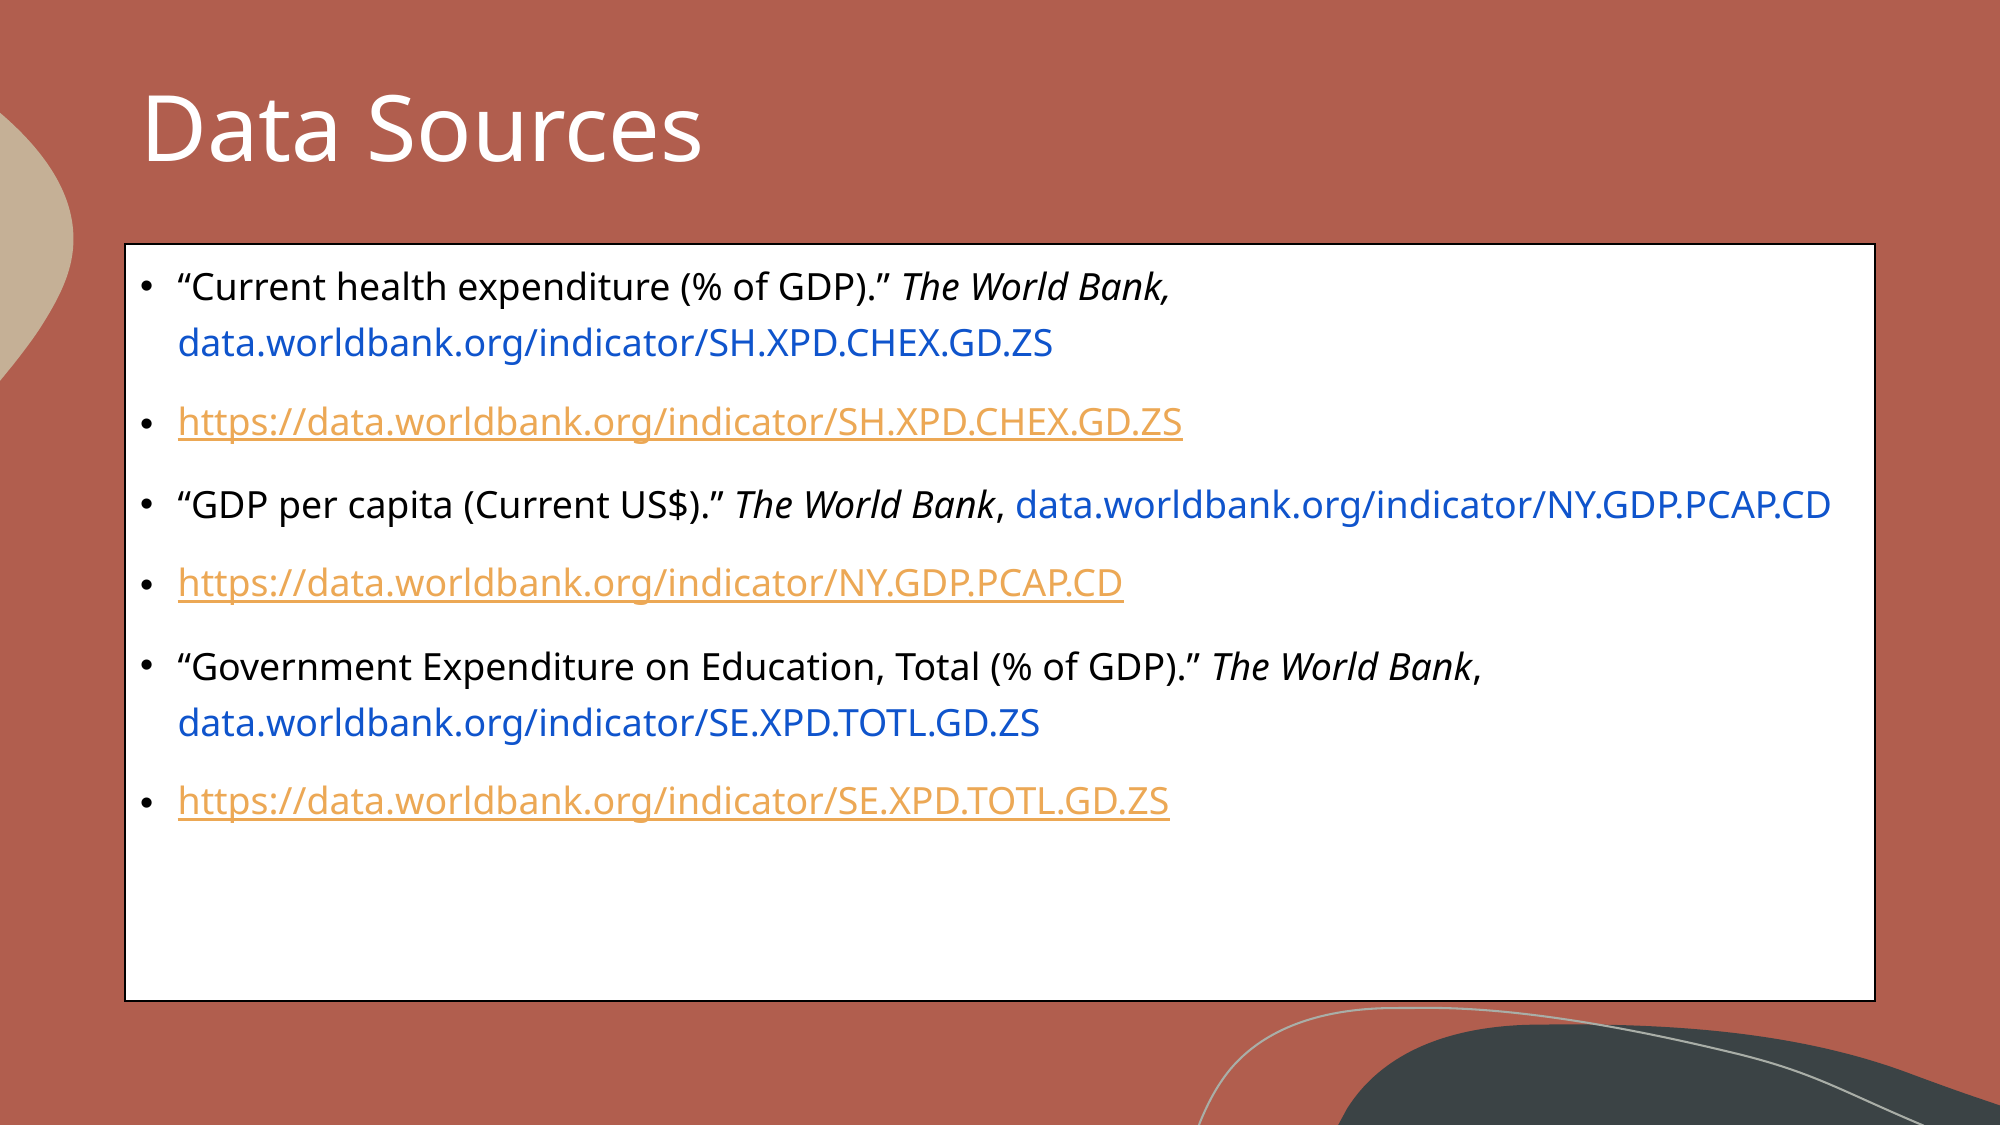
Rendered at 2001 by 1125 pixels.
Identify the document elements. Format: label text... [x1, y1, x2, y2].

title Data Sources [125, 6, 1875, 243]
list “Current health expenditure (% of GDP).” The World Bank, data.worldbank.org/indicator/SH.XPD.CHEX.GD.ZS https://data.worldbank.org/indicator/SH.XPD.CHEX.GD.ZS “GDP per capita (Current US$).” The World Bank, data.worldbank.org/indicator/NY.GDP.PCAP.CD https://data.worldbank.org/indicator/NY.GDP.PCAP.CD “Government Expenditure on Education, Total (% of GDP).” The World Bank, data.worldbank.org/indicator/SE.XPD.TOTL.GD.ZS https://data.worldbank.org/indicator/SE.XPD.TOTL.GD.ZS [124, 243, 1876, 1002]
